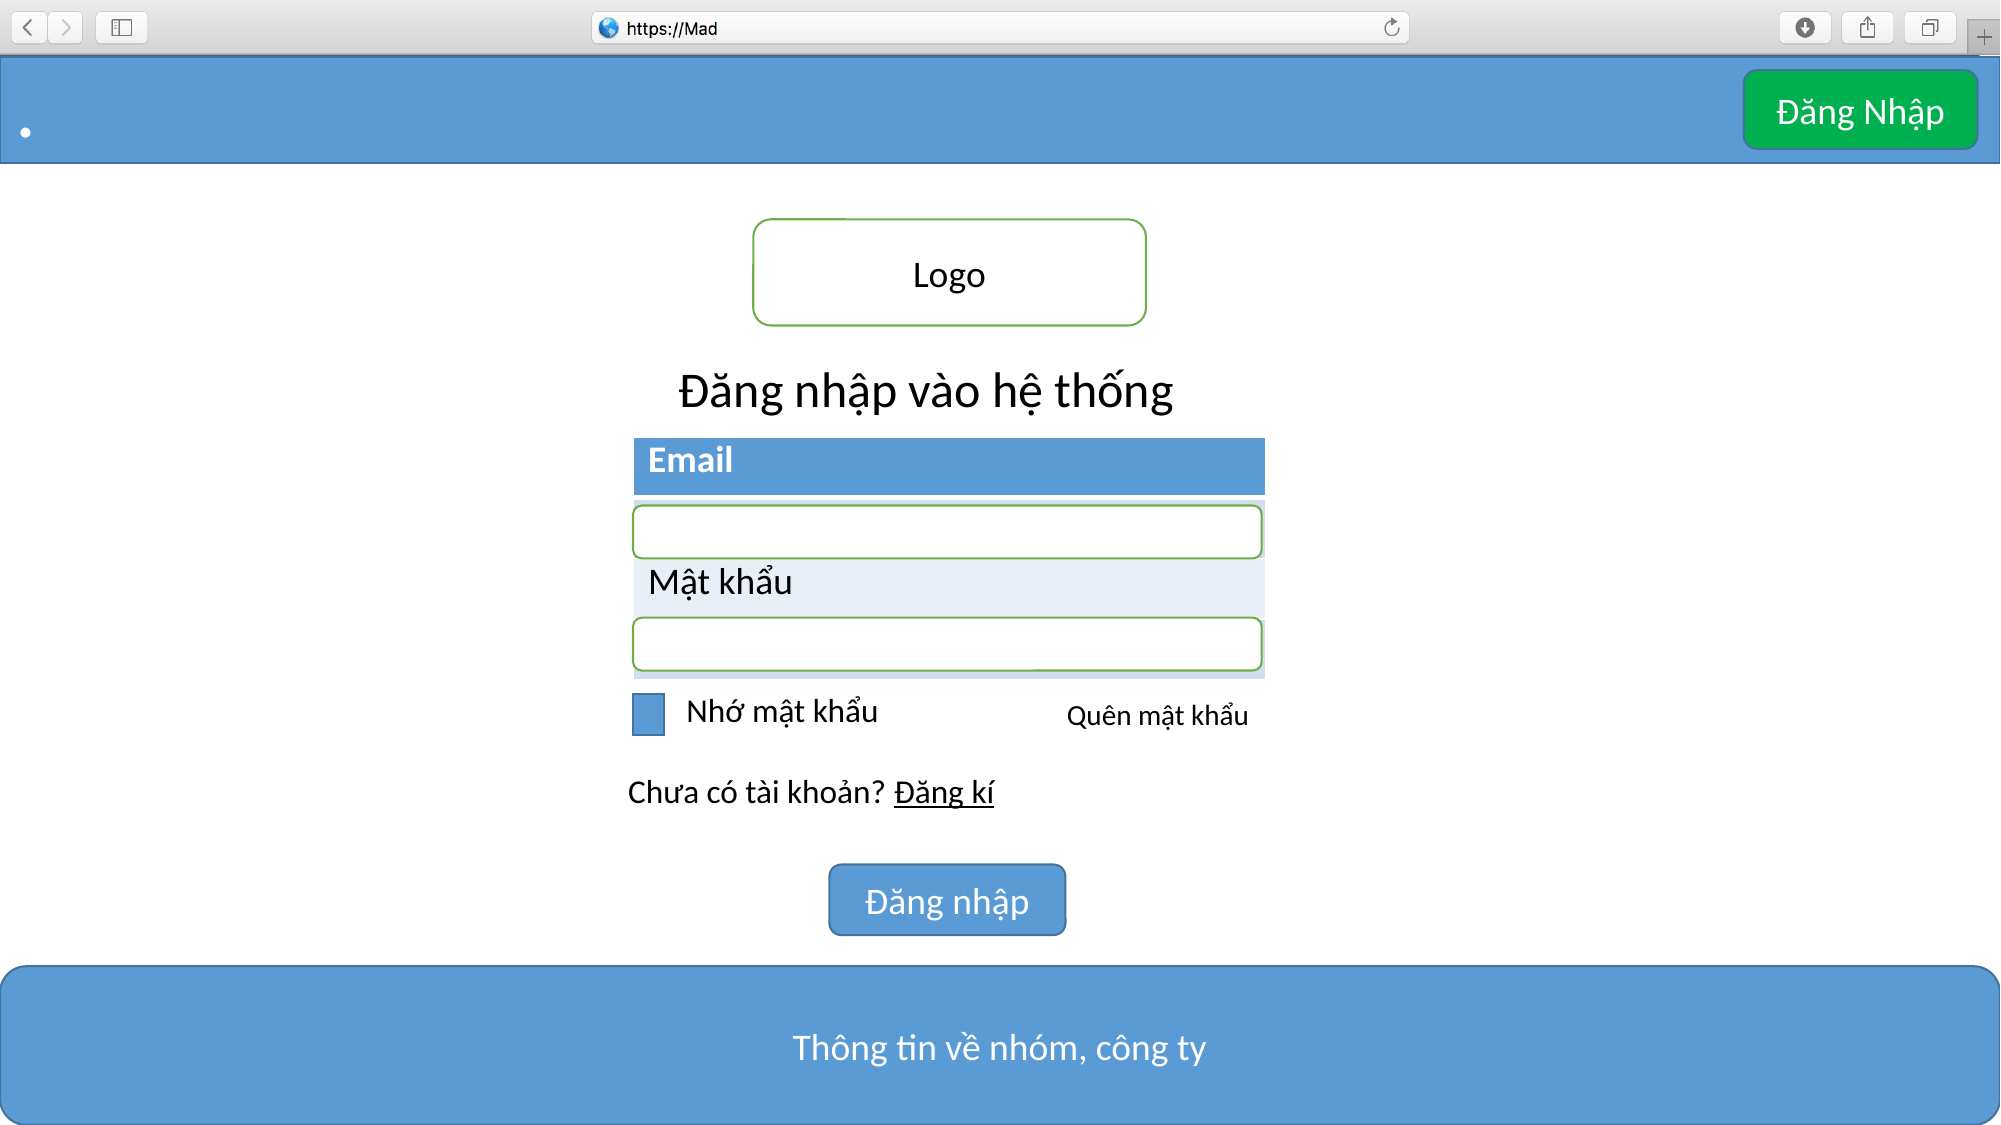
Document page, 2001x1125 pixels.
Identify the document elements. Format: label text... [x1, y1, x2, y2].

text_box [632, 693, 665, 736]
text_box Nhớ mật khẩu [671, 681, 918, 737]
text_box Đăng Nhập [1742, 69, 1979, 150]
picture [0, 0, 2000, 56]
title . [0, 56, 2000, 164]
text_box Logo [752, 218, 1147, 327]
table_cell [634, 620, 1265, 679]
text_box [631, 616, 1263, 672]
text_box Đăng nhập vào hệ thống [663, 350, 1293, 426]
text_box Thông tin về nhóm, công ty [0, 965, 2000, 1125]
table_header Email [634, 438, 1265, 495]
text_box [631, 504, 1263, 560]
text_box Chưa có tài khoản? Đăng kí [613, 762, 1090, 818]
text_box Quên mật khẩu [1052, 689, 1472, 739]
table_cell Mật khẩu [634, 559, 1265, 618]
table_cell [634, 500, 1265, 558]
text_box Đăng nhập [828, 863, 1067, 937]
